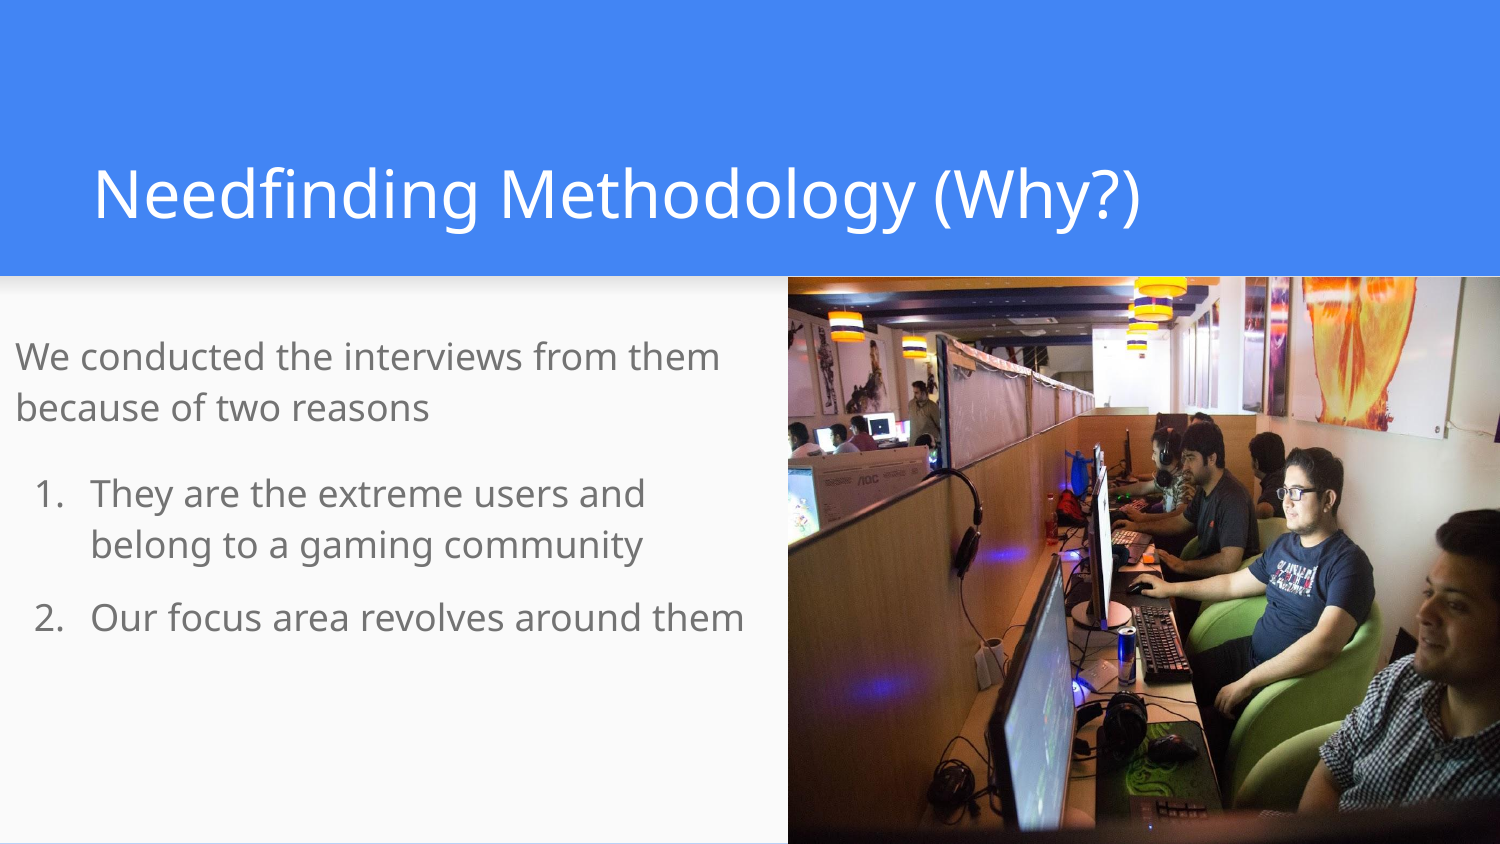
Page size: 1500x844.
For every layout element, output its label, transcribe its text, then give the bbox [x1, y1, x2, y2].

title Needfinding Methodology (Why?) [77, 121, 1427, 248]
picture [788, 277, 1500, 844]
list We conducted the interviews from them because of two reasons They are the extreme users and belong to a gaming community Our focus area revolves around them [0, 310, 783, 844]
